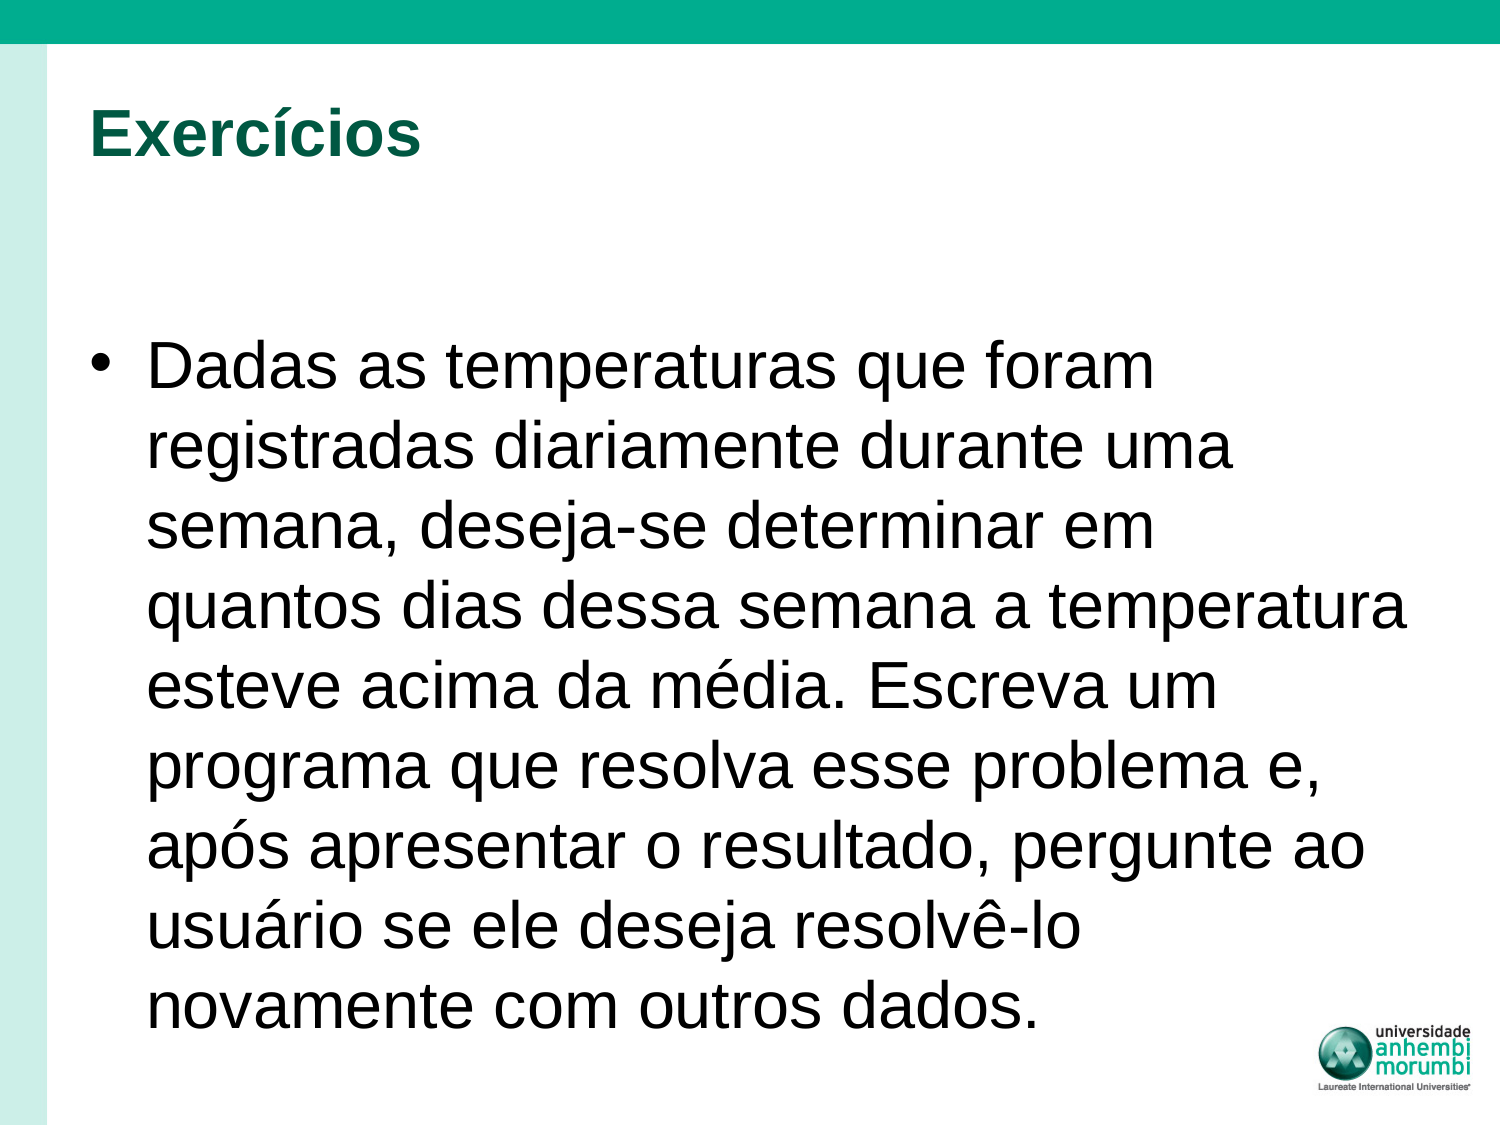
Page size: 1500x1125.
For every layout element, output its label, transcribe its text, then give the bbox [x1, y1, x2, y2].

title Exercícios [75, 82, 1425, 233]
list Dadas as temperaturas que foram registradas diariamente durante uma semana, deseja-se determinar em quantos dias dessa semana a temperatura esteve acima da média. Escreva um programa que resolva esse problema e, após apresentar o resultado, pergunte ao usuário se ele deseja resolvê-lo novamente com outros dados. [75, 314, 1425, 1008]
picture [0, 0, 1500, 1125]
